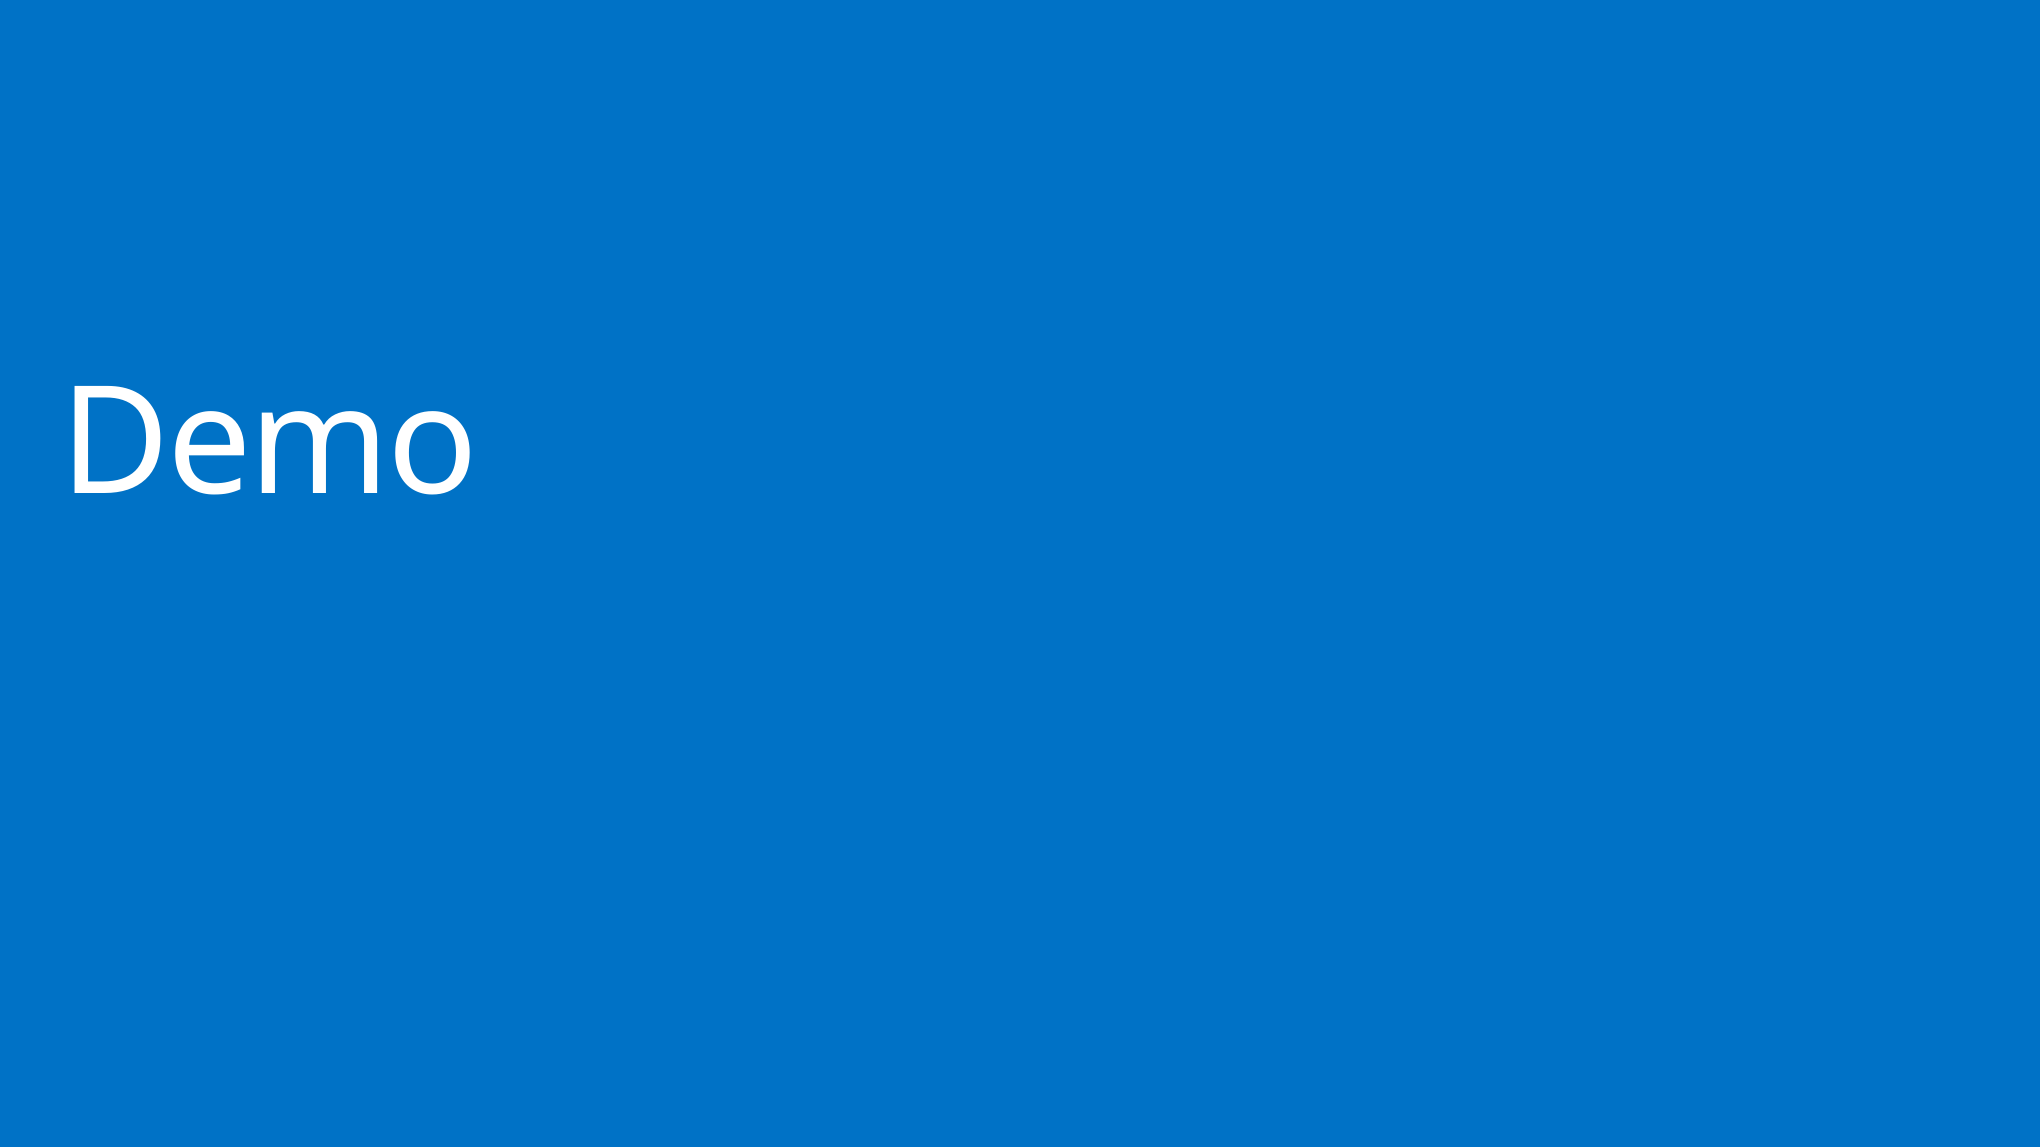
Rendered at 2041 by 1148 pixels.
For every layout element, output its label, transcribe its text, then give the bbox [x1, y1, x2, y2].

title Demo [45, 348, 1996, 543]
